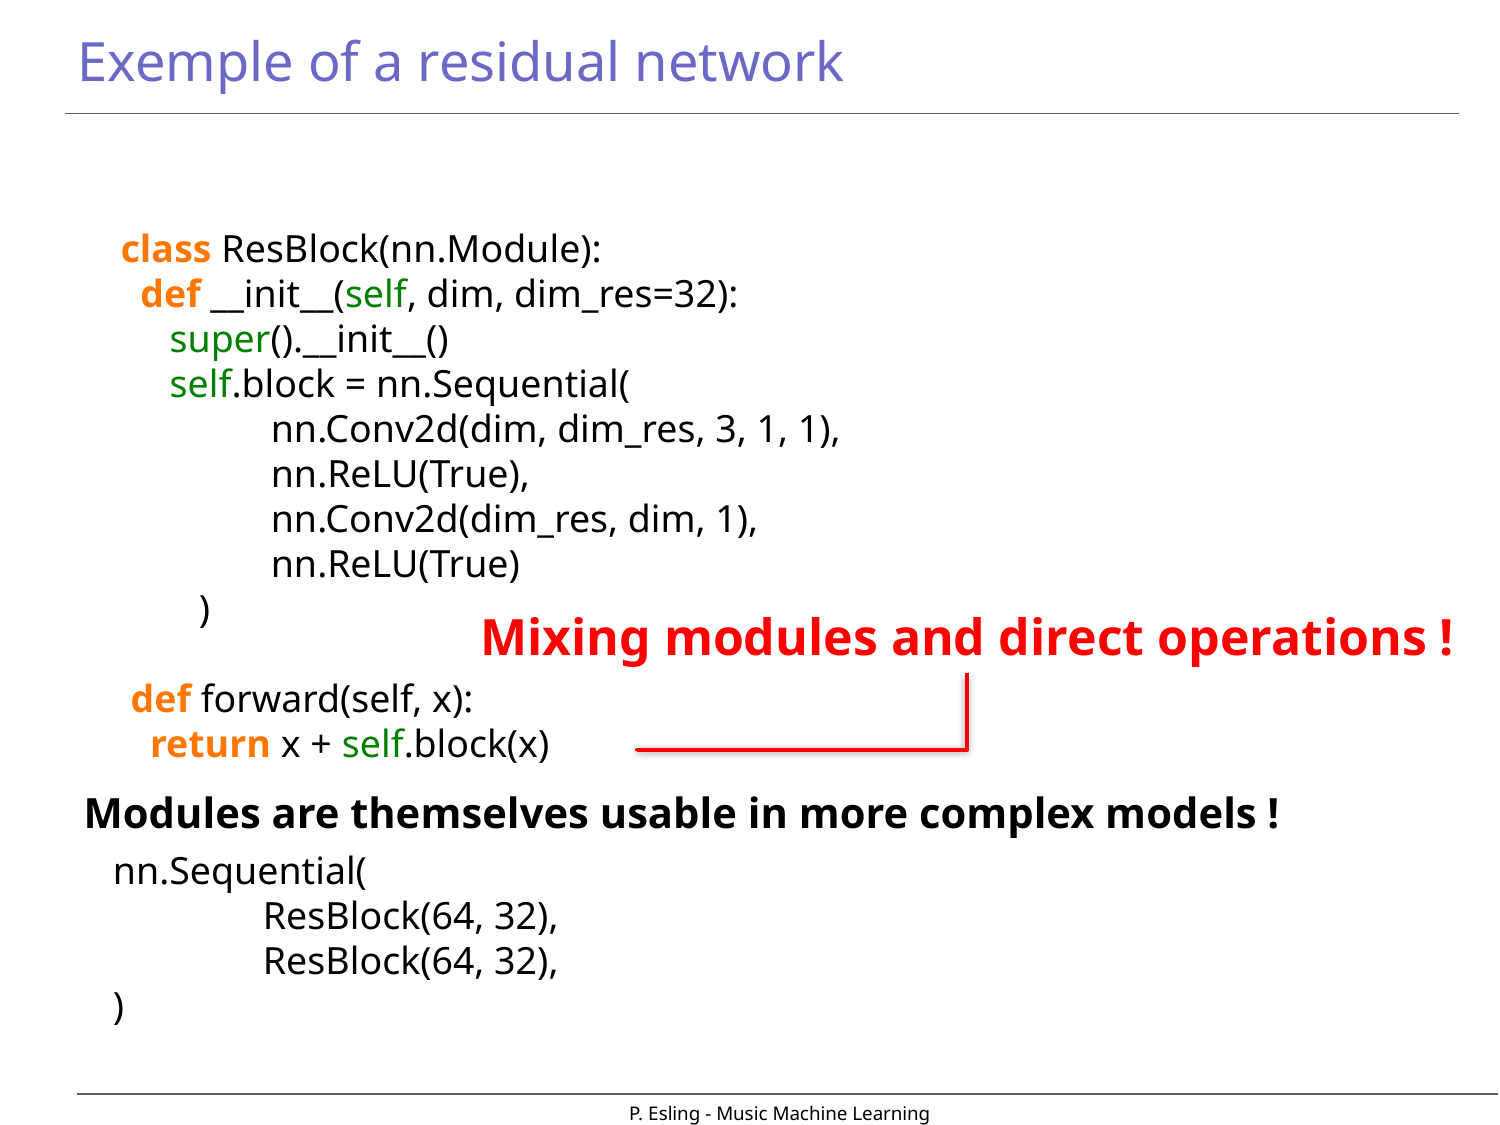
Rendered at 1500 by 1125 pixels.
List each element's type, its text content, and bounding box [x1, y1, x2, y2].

text_box Modules are themselves usable in more complex models ! [68, 779, 758, 844]
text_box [763, 546, 841, 878]
text_box nn.Sequential( ResBlock(64, 32), ResBlock(64, 32), ) [98, 839, 849, 1034]
text_box Mixing modules and direct operations ! [465, 598, 758, 673]
text_box Modules are themselves usable in more complex models ! [845, 779, 1295, 844]
text_box class ResBlock(nn.Module): def __init__(self, dim, dim_res=32): super().__init__() self.block = nn.Sequential( nn.Conv2d(dim, dim_res, 3, 1, 1), nn.ReLU(True), nn.Conv2d(dim_res, dim, 1), nn.ReLU(True) ) def forward(self, x): return x + self.block(x) [105, 268, 1121, 768]
text_box Mixing modules and direct operations ! [845, 598, 1470, 673]
footer P. Esling - Music Machine Learning [194, 1093, 1365, 1125]
title Exemple of a residual network [62, 6, 1447, 114]
